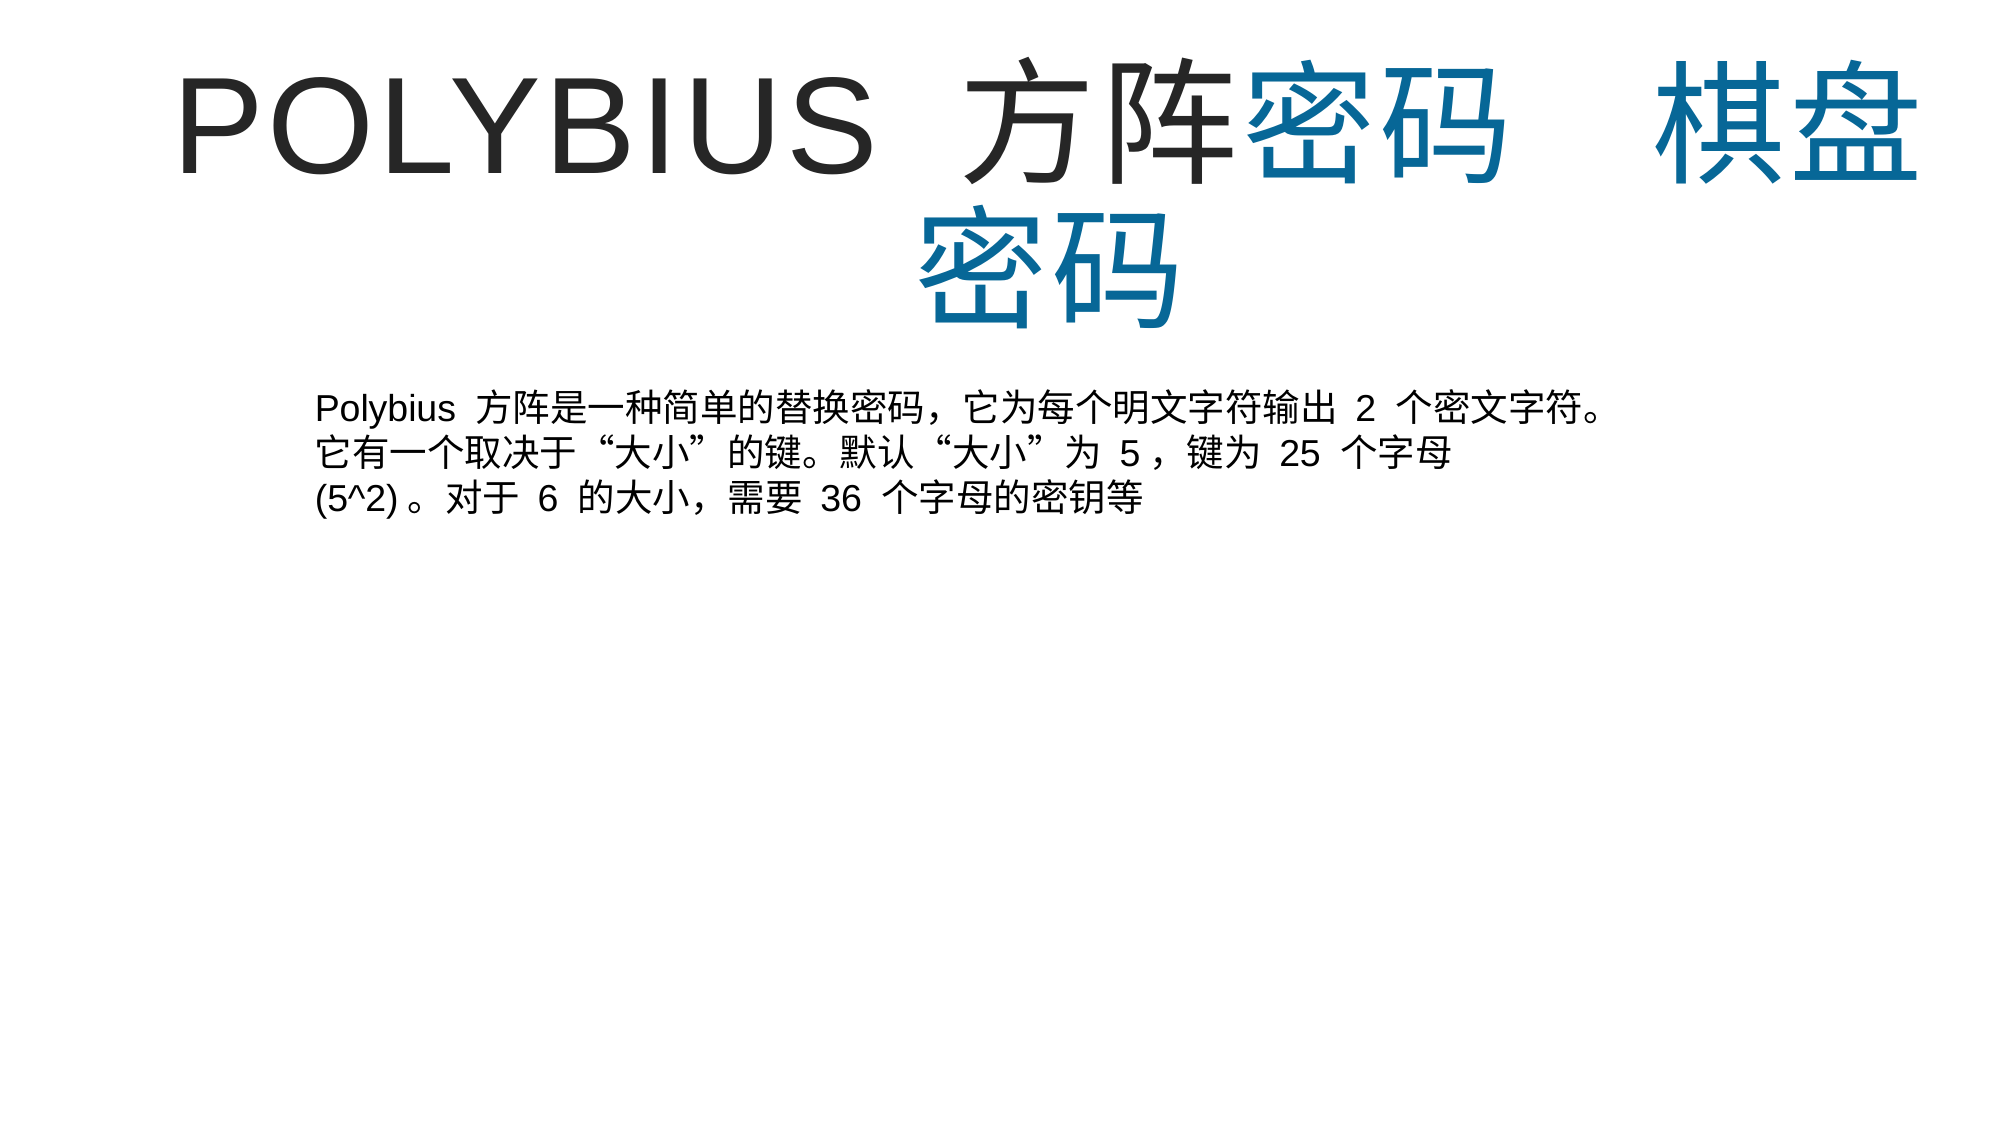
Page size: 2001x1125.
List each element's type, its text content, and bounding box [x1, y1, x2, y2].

text_box Polybius 方阵是一种简单的替换密码，它为每个明文字符输出 2 个密文字符。它有一个取决于“大小”的键。默认“大小”为 5，键为 25 个字母 (5^2)。对于 6 的大小，需要 36 个字母的密钥等 [299, 376, 1607, 526]
title Polybius 方阵密码 棋盘密码 [99, 45, 2000, 231]
